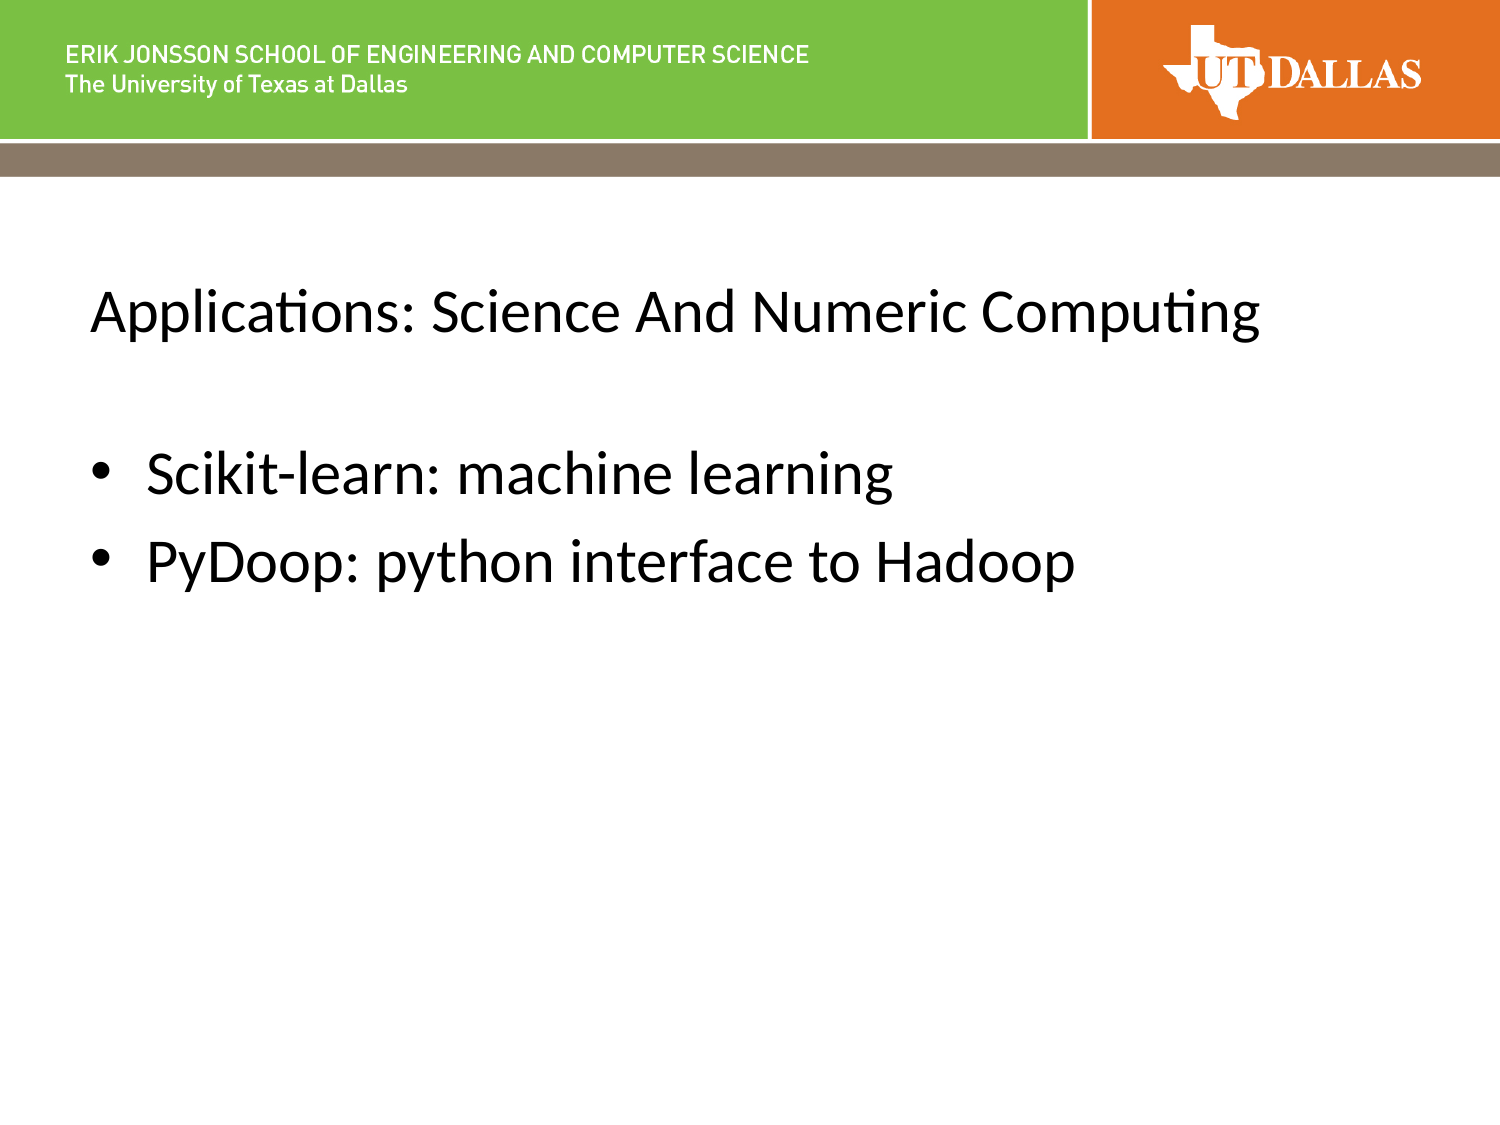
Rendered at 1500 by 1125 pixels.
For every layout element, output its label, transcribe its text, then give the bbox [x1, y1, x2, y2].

list Applications: Science And Numeric Computing Scikit-learn: machine learning PyDoop: python interface to Hadoop [75, 262, 1425, 1125]
picture [0, 0, 1500, 1125]
